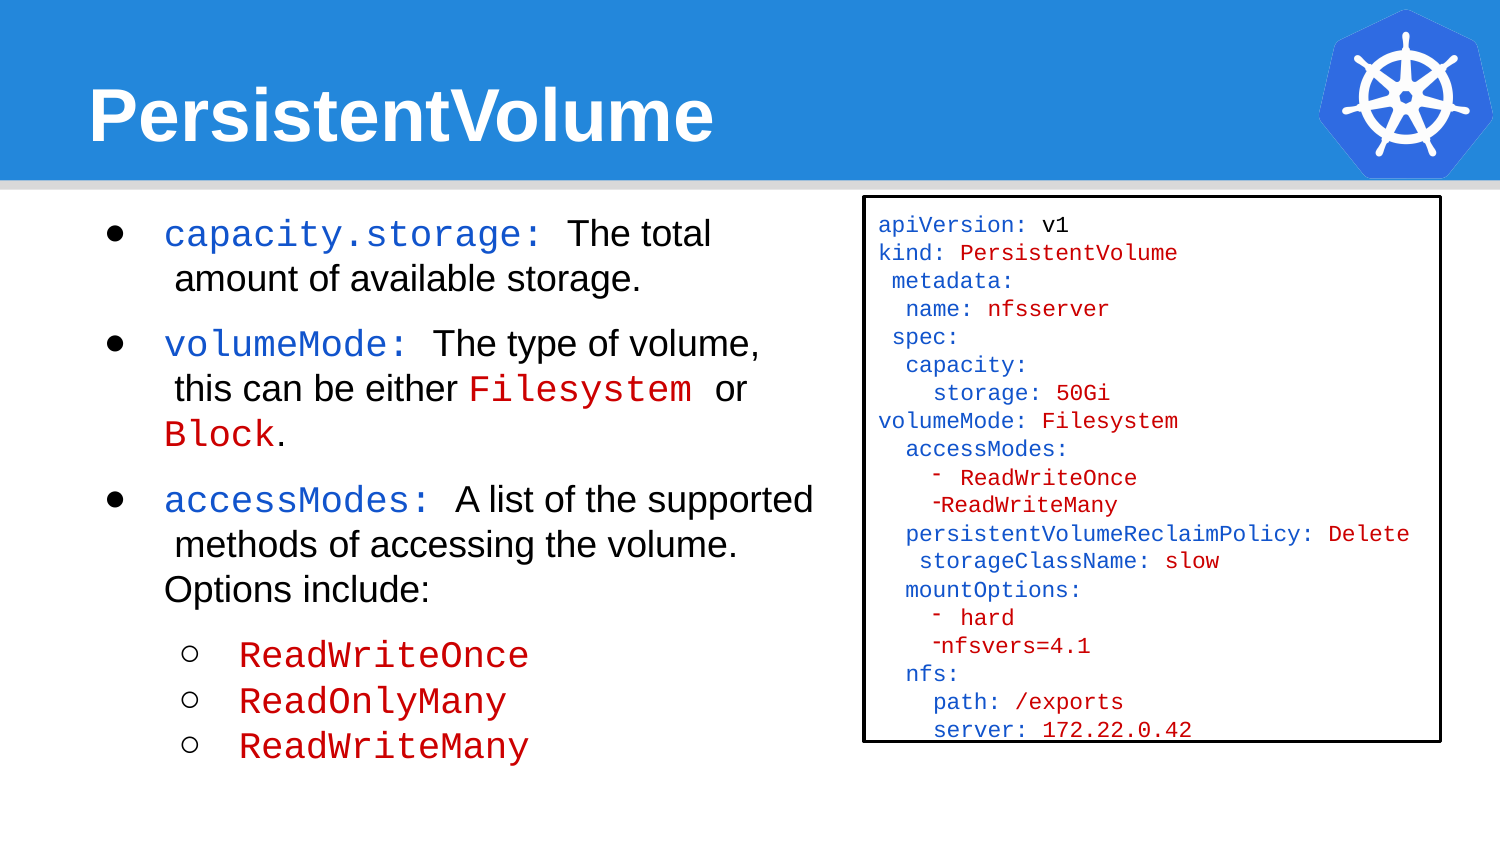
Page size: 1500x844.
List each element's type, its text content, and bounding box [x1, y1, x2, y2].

picture [1318, 7, 1494, 182]
text_box apiVersion: v1 kind: PersistentVolume metadata: name: nfsserver spec: capacity: storage: 50Gi volumeMode: Filesystem accessModes: ReadWriteOnce ReadWriteMany persistentVolumeReclaimPolicy: Delete storageClassName: slow mountOptions: hard nfsvers=4.1 nfs: path: /exports server: 172.22.0.42 [864, 196, 1441, 742]
title PersistentVolume [86, 64, 724, 208]
text_box capacity.storage: The total amount of available storage. volumeMode: The type of volume, this can be either Filesystem or Block. accessModes: A list of the supported methods of accessing the volume. Options include: ReadWriteOnce ReadOnlyMany ReadWriteMany [101, 207, 821, 766]
